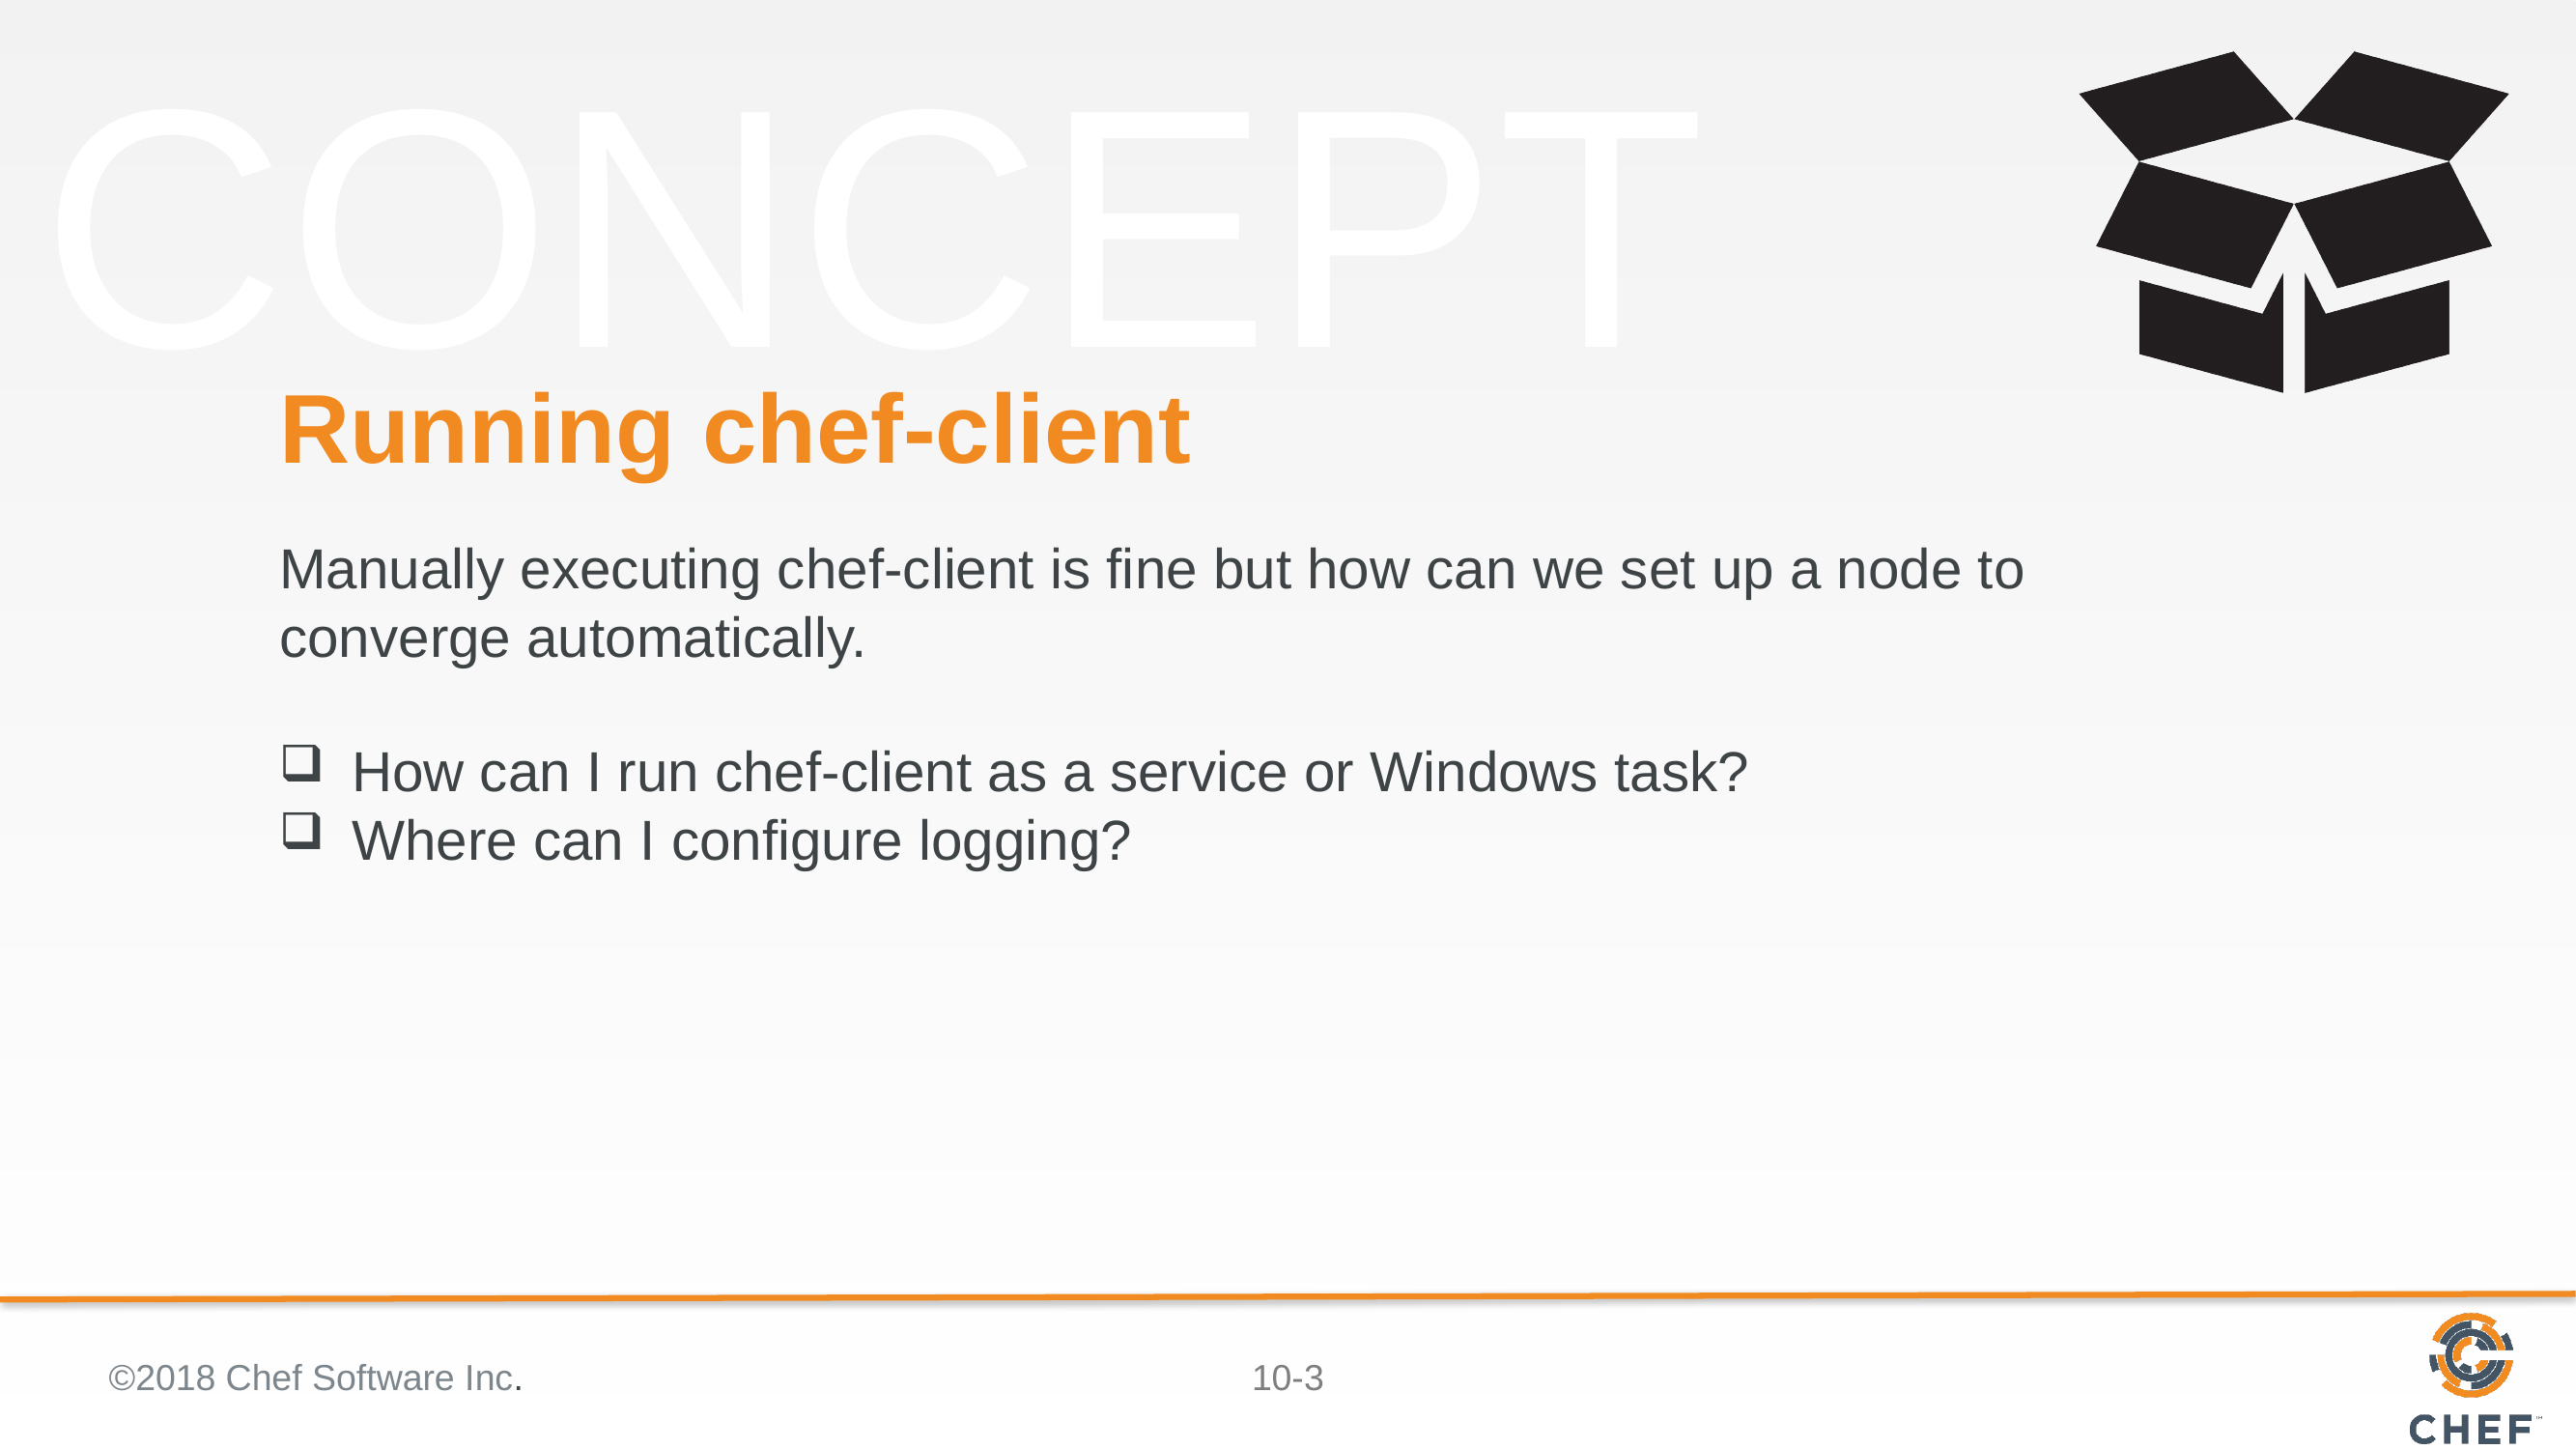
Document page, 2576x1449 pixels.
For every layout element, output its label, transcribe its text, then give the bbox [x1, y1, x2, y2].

picture [2399, 1297, 2550, 1449]
title Running chef-client [265, 363, 2217, 499]
picture [2079, 51, 2509, 399]
subtitle Manually executing chef-client is fine but how can we set up a node to converge automatically. How can I run chef-client as a service or Windows task? Where can I configure logging? [265, 518, 2217, 1049]
